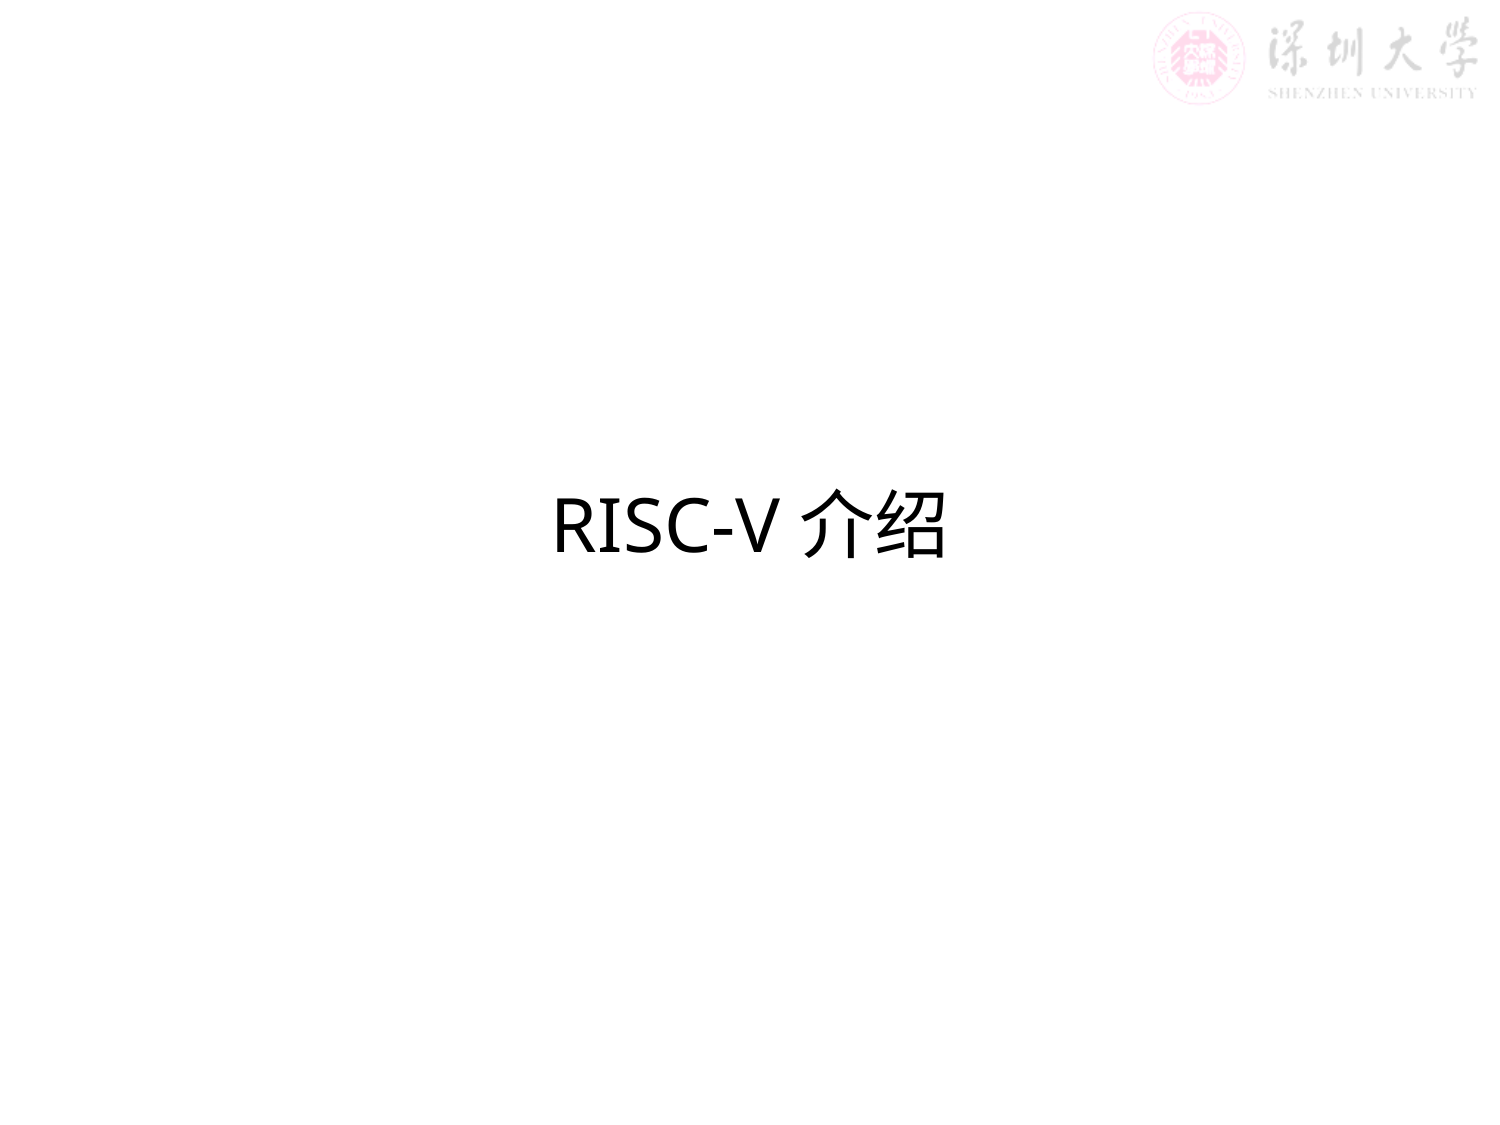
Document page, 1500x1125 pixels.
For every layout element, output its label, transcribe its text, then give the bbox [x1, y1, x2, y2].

title RISC-V介绍 [112, 184, 1388, 576]
